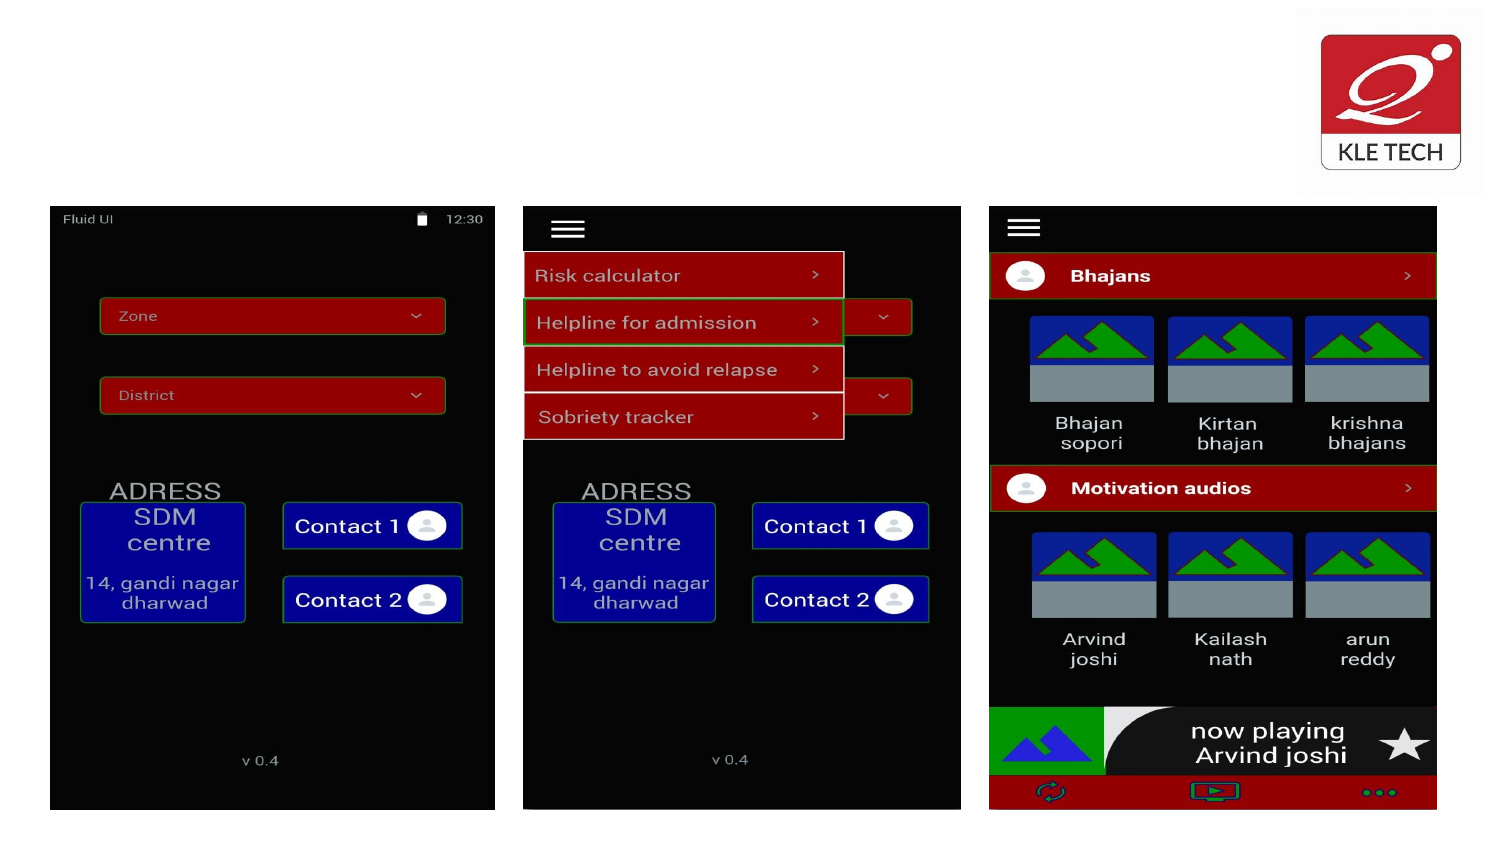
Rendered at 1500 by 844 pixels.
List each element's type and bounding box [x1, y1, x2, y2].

picture [522, 206, 961, 810]
picture [1295, 7, 1486, 197]
picture [988, 206, 1437, 810]
picture [49, 206, 495, 810]
